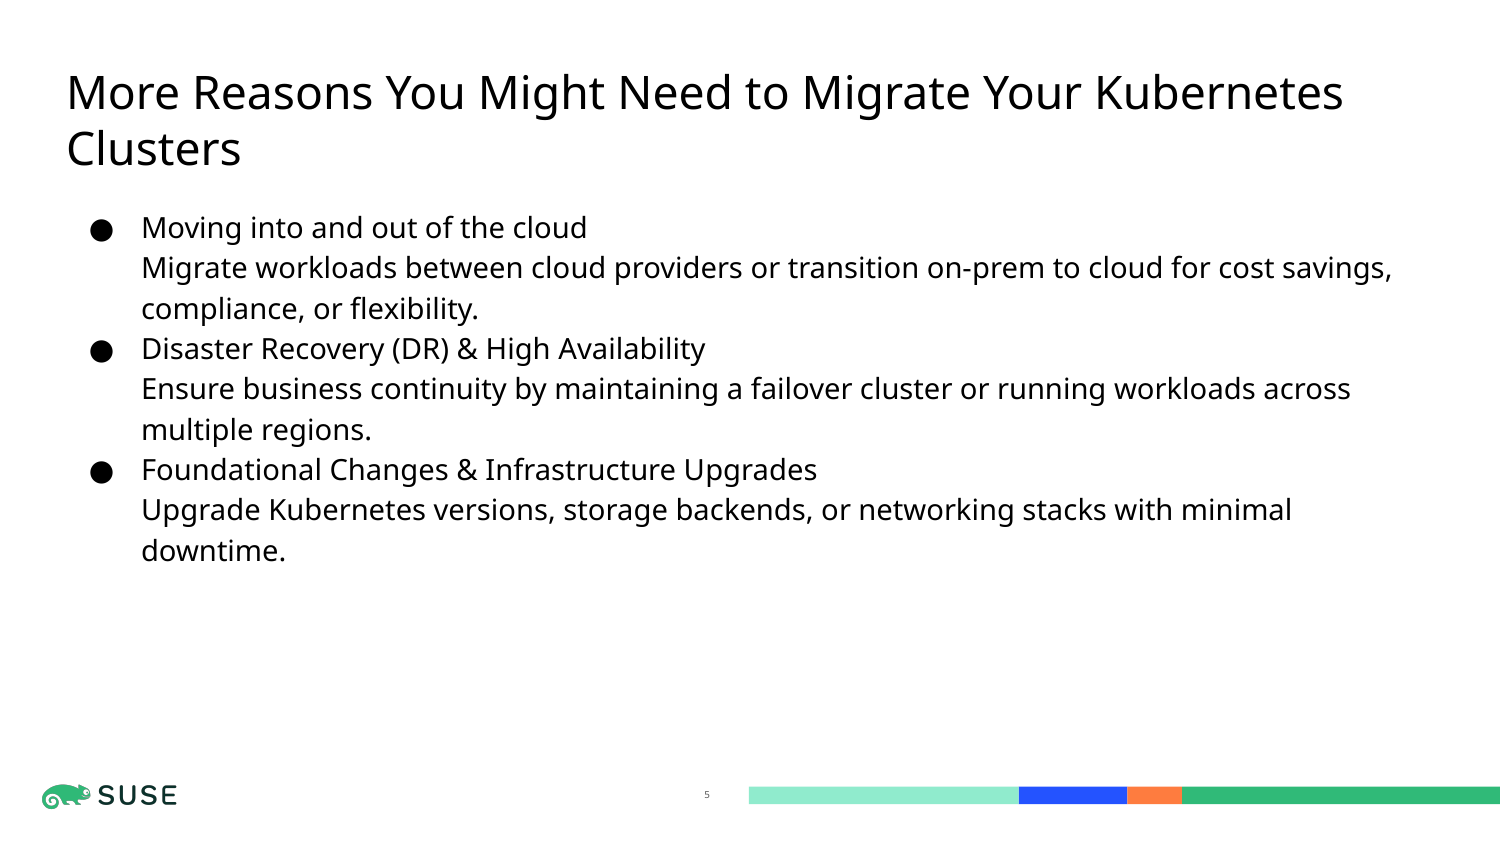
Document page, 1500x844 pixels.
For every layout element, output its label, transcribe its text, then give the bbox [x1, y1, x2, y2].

title More Reasons You Might Need to Migrate Your Kubernetes Clusters [51, 48, 1449, 143]
picture [23, 766, 195, 824]
slide_number ‹#› [634, 773, 725, 818]
list Moving into and out of the cloud Migrate workloads between cloud providers or transition on-prem to cloud for cost savings, compliance, or flexibility. Disaster Recovery (DR) & High Availability Ensure business continuity by maintaining a failover cluster or running workloads across multiple regions. Foundational Changes & Infrastructure Upgrades Upgrade Kubernetes versions, storage backends, or networking stacks with minimal downtime. [51, 189, 1449, 750]
